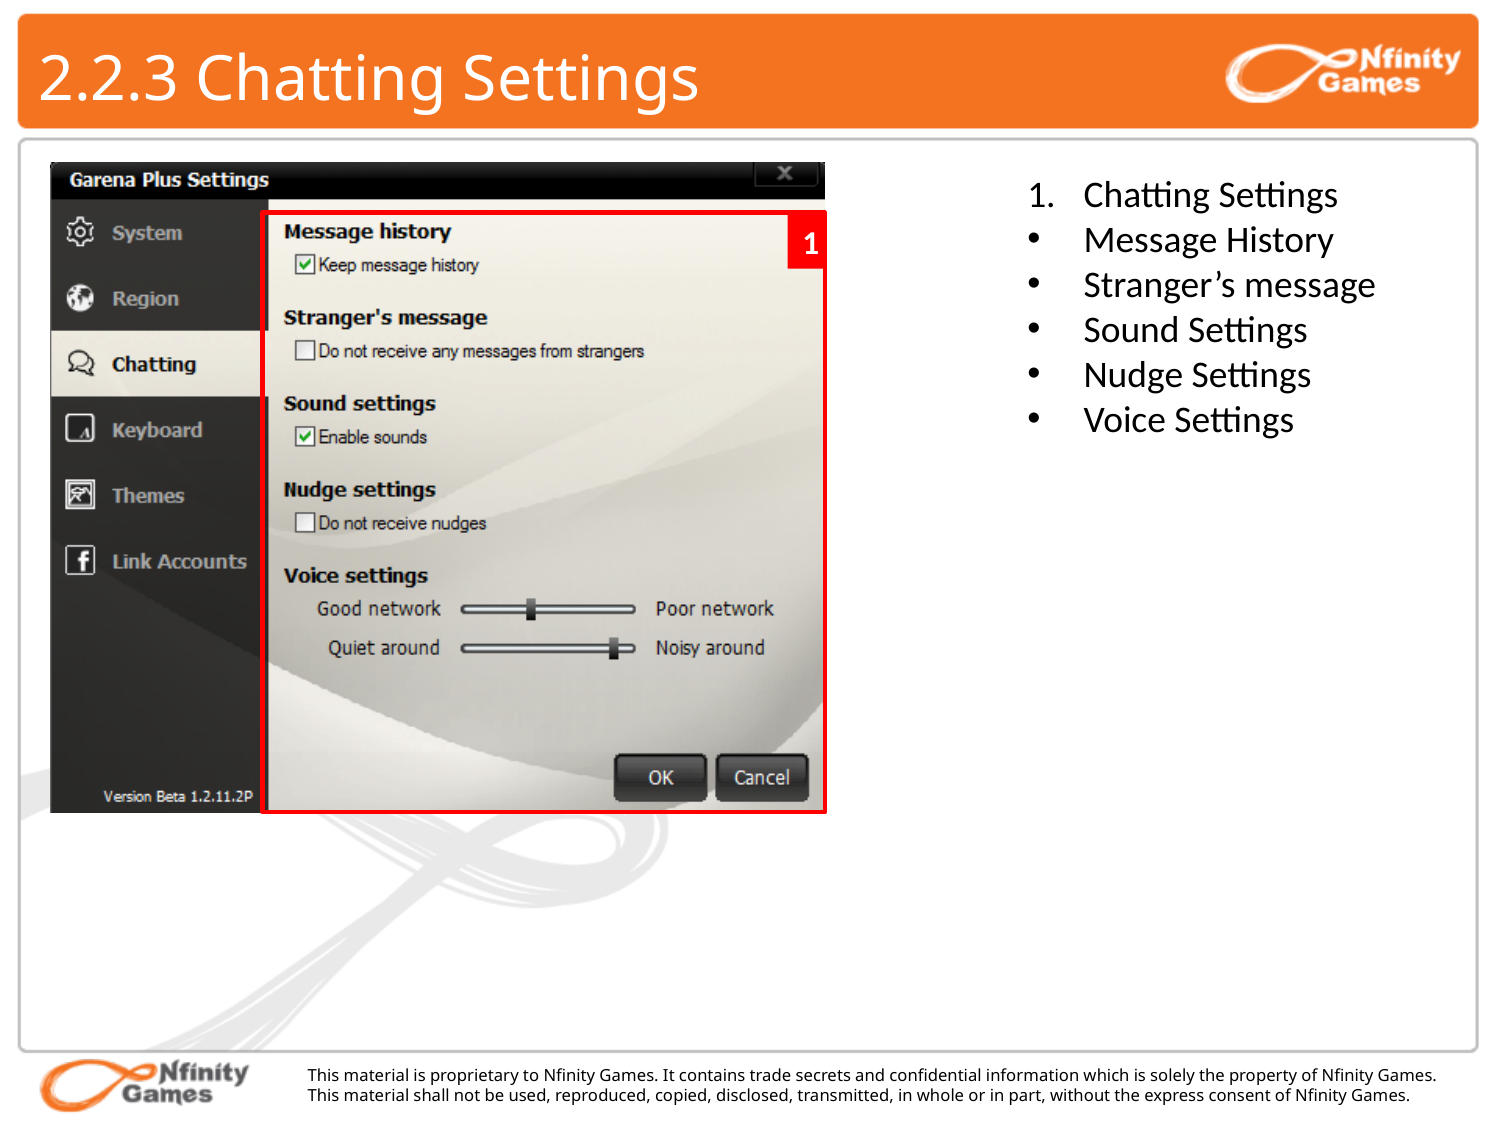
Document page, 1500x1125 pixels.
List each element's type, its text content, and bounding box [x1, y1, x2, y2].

text_box Chatting Settings Message History Stranger’s message Sound Settings Nudge Settings Voice Settings [1012, 162, 1450, 538]
title 2.2.3 Chatting Settings [23, 33, 1109, 118]
picture [0, 0, 1500, 1125]
